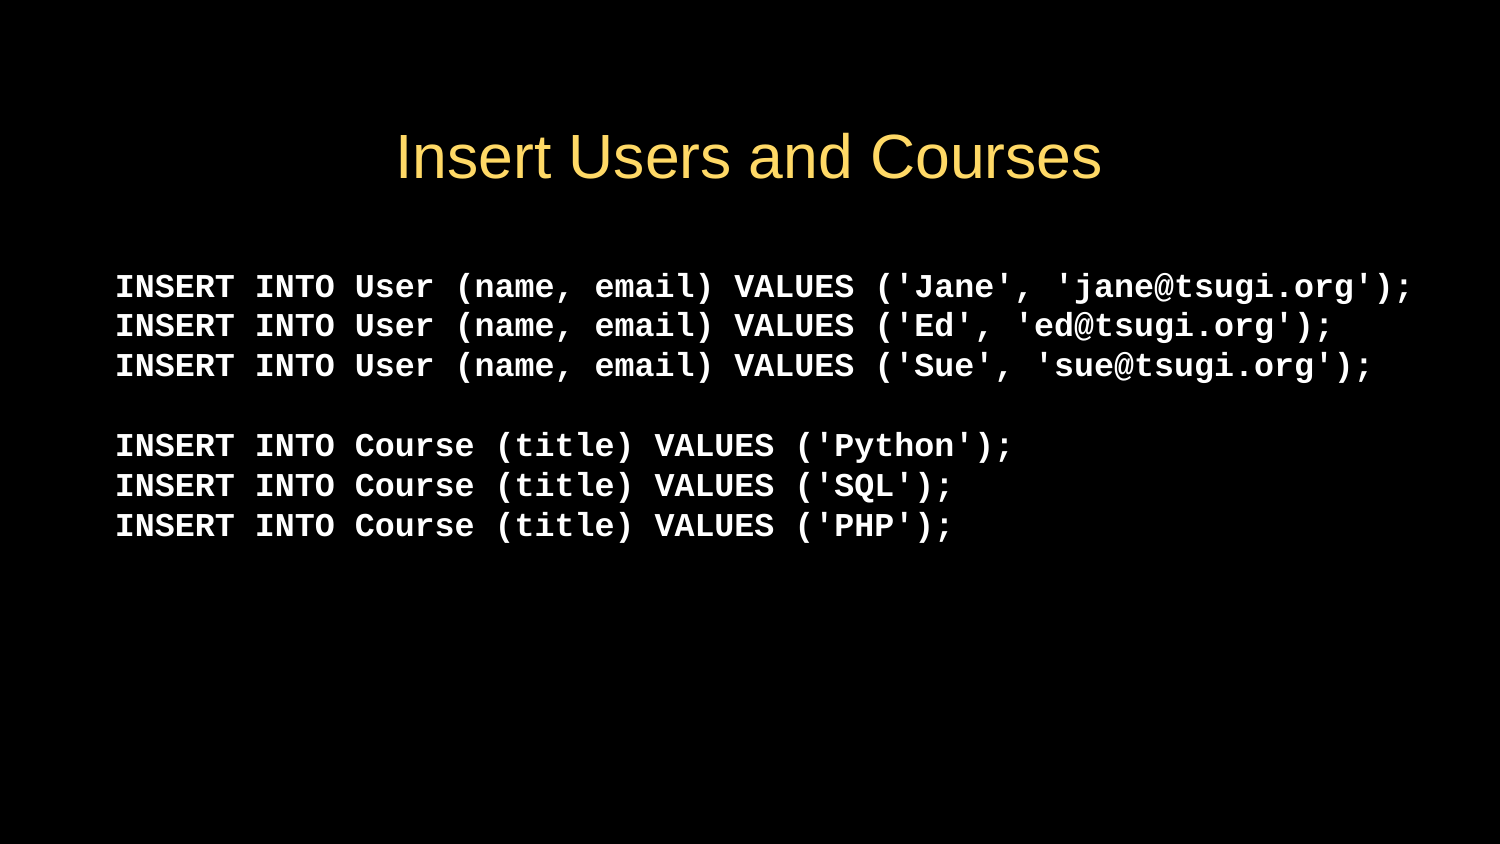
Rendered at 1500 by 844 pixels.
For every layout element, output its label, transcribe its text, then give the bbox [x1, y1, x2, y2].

text_box INSERT INTO User (name, email) VALUES ('Jane', 'jane@tsugi.org'); INSERT INTO User (name, email) VALUES ('Ed', 'ed@tsugi.org'); INSERT INTO User (name, email) VALUES ('Sue', 'sue@tsugi.org'); INSERT INTO Course (title) VALUES ('Python'); INSERT INTO Course (title) VALUES ('SQL'); INSERT INTO Course (title) VALUES ('PHP'); [106, 259, 1474, 587]
title Insert Users and Courses [106, 71, 1393, 235]
